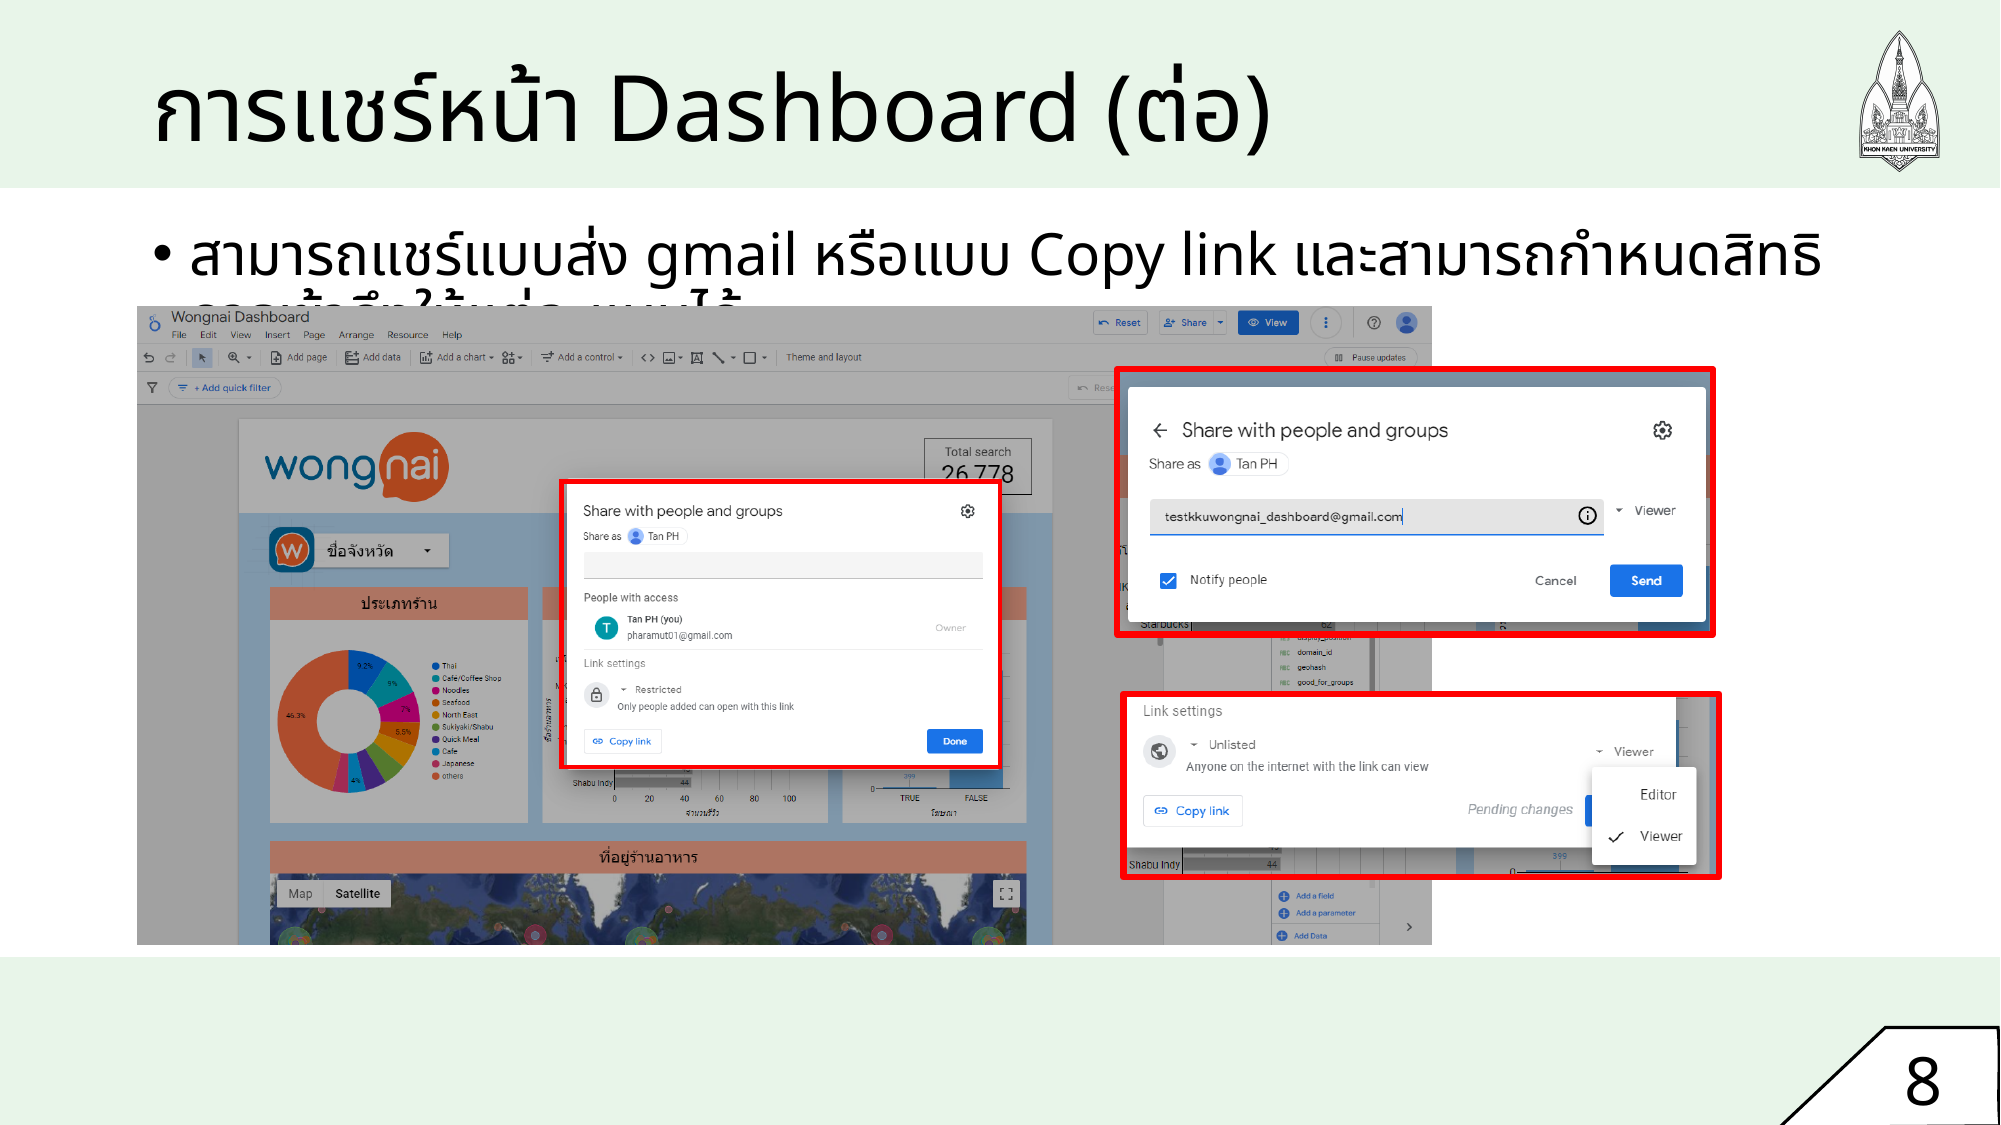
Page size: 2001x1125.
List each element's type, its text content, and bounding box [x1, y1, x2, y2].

list สามารถแชร์แบบส่ง gmail หรือแบบ Copy link และสามารถกำหนดสิทธิการเข้าถึงให้แต่ละแบบได้ [137, 217, 1863, 931]
text_box 84 [1889, 1031, 1982, 1125]
picture [1812, 19, 1993, 187]
picture [136, 306, 1717, 946]
text_box [1779, 1025, 2000, 1125]
text_box [0, 0, 2000, 188]
title การแชร์หน้า Dashboard (ต่อ) [137, 3, 1863, 217]
text_box [0, 957, 2000, 1125]
